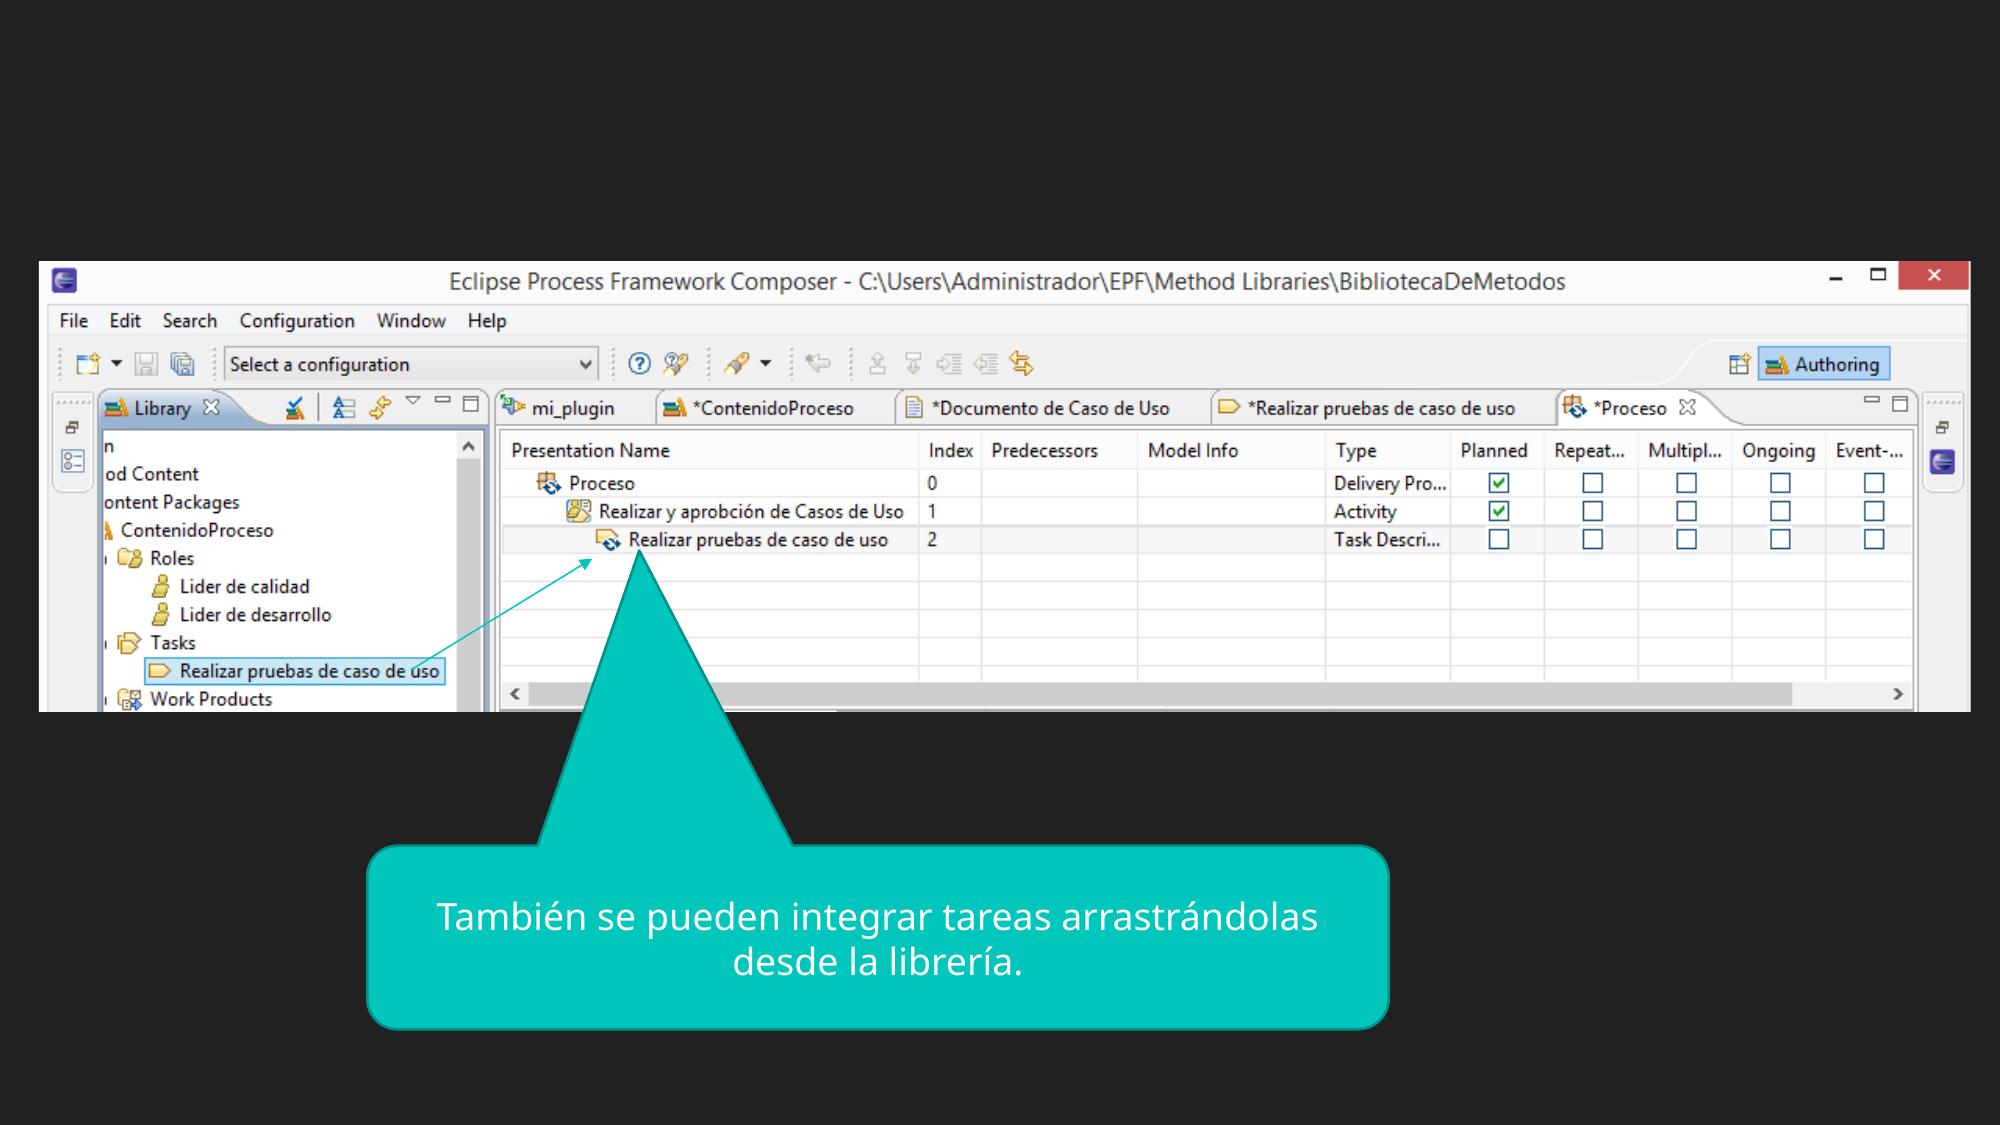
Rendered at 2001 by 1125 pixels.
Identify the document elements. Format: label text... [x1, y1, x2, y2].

picture [38, 260, 1971, 712]
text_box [410, 558, 593, 671]
text_box También se pueden integrar tareas arrastrándolas desde la librería. [365, 712, 1391, 1031]
